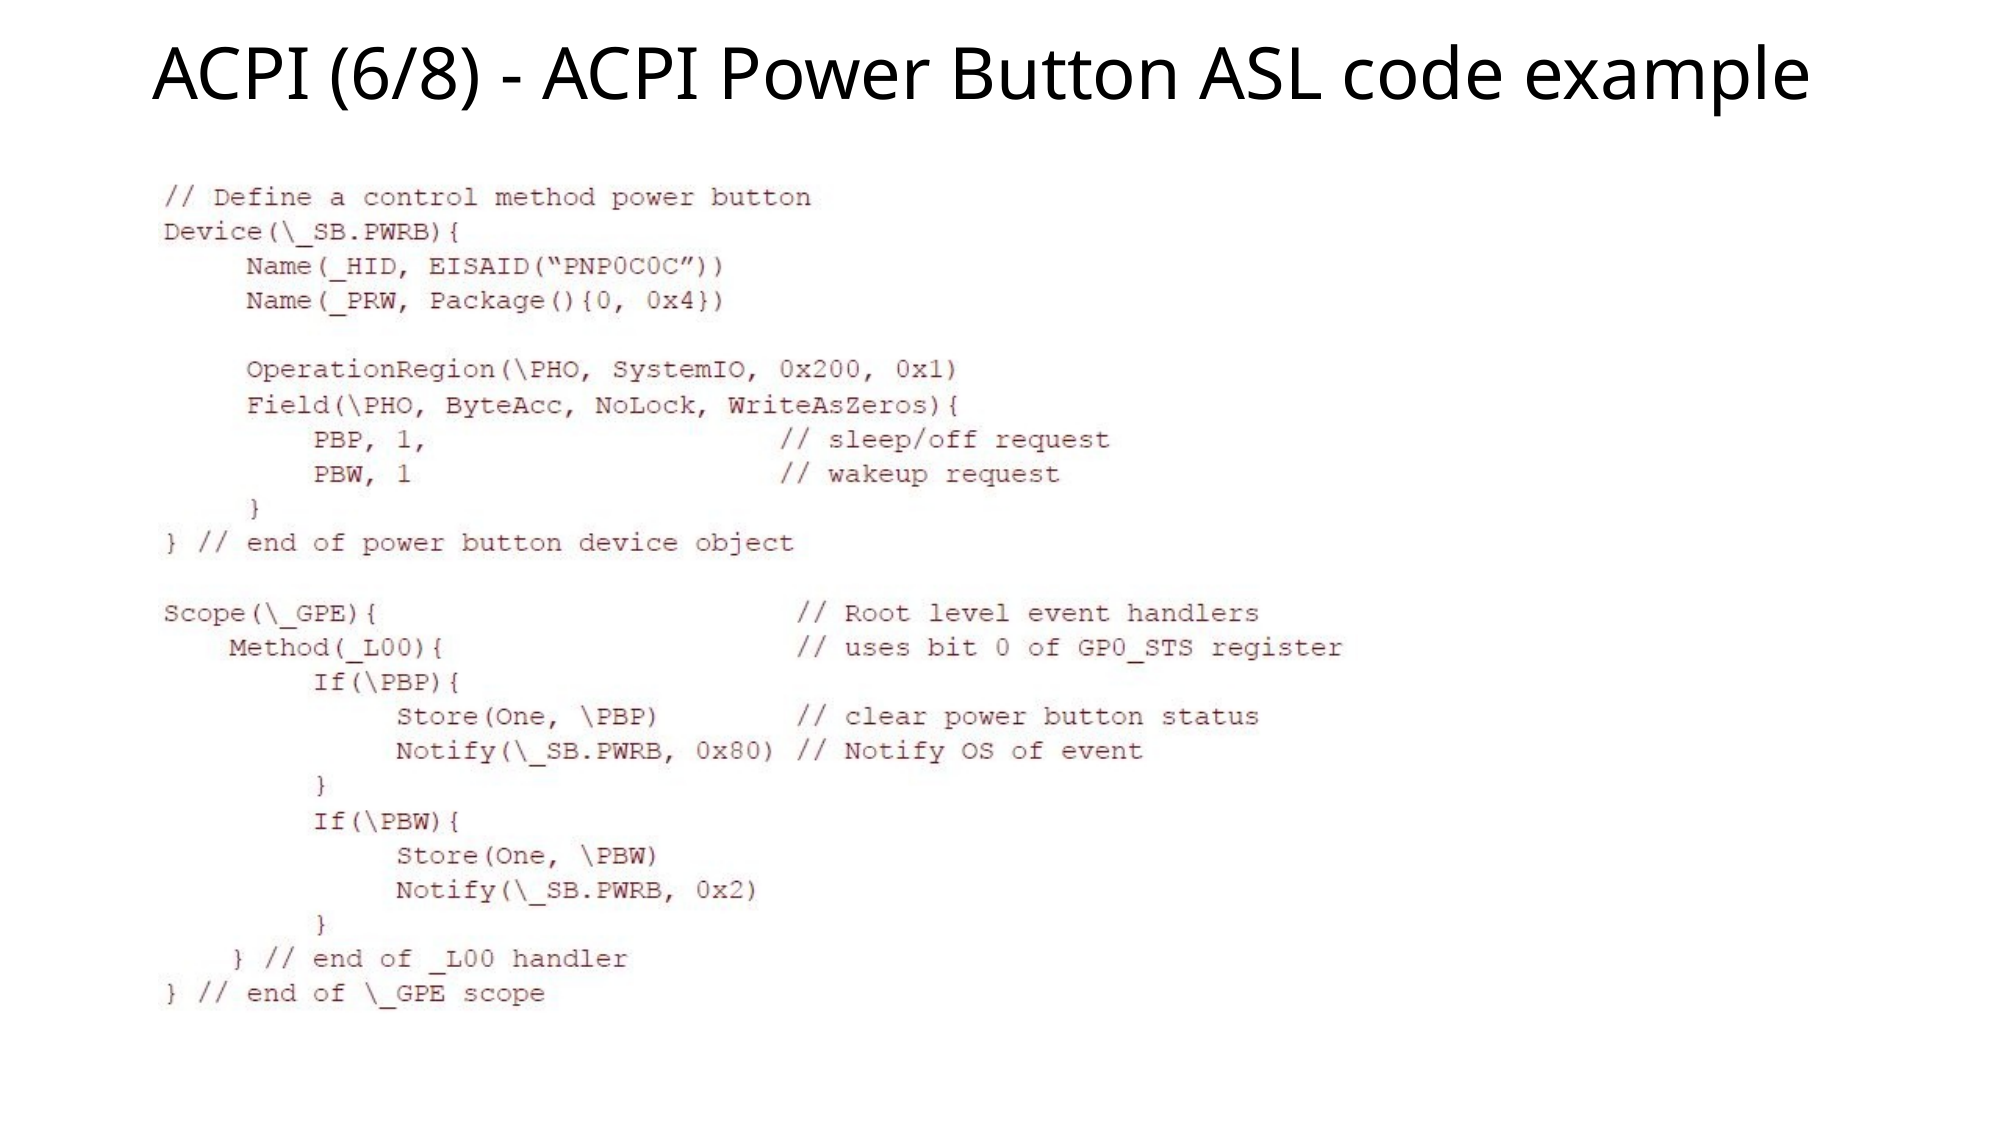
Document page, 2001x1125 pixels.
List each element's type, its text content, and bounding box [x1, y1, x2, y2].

title ACPI (6/8) - ACPI Power Button ASL code example [137, 29, 1863, 124]
picture [158, 160, 1358, 1029]
